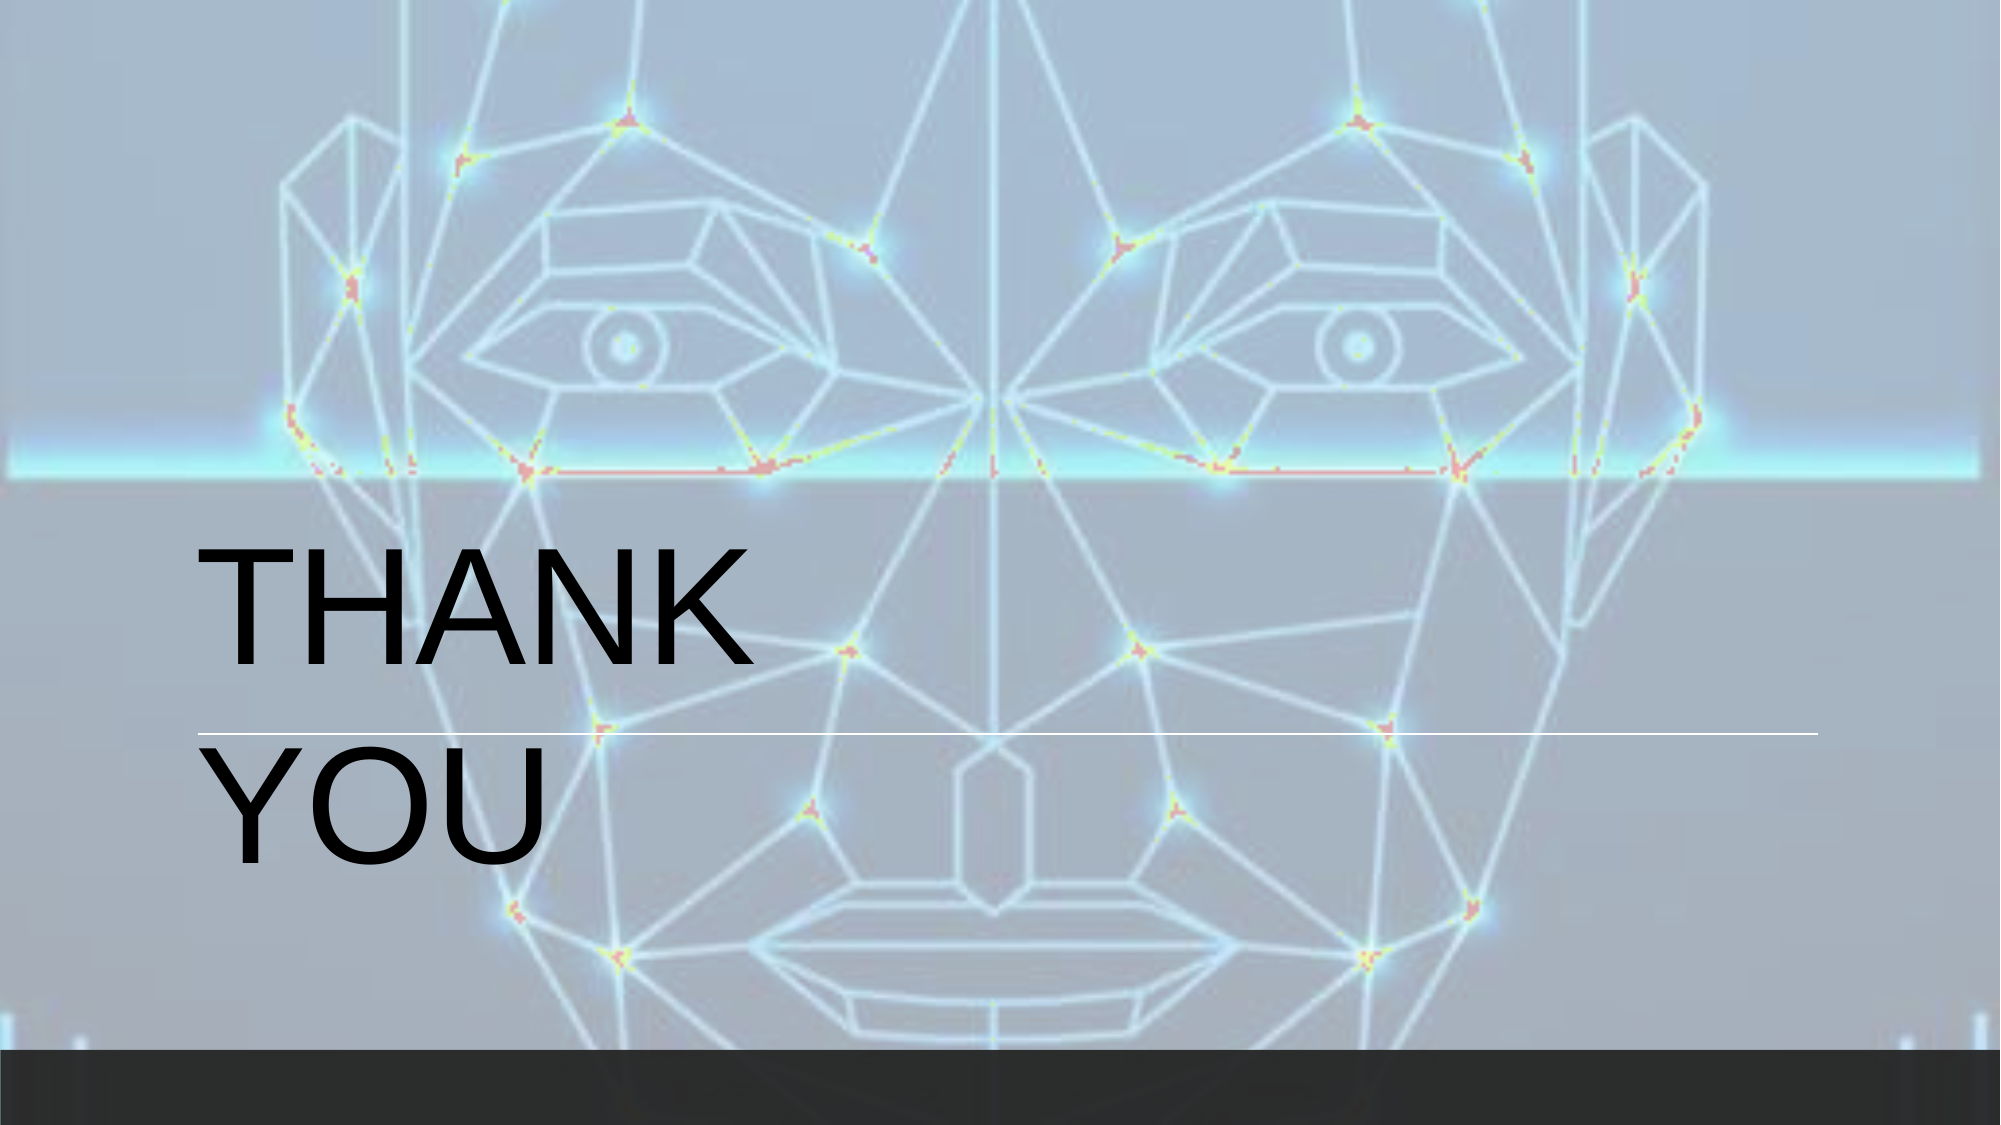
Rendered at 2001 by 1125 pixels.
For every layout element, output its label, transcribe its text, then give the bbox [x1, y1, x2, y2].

picture [0, 0, 2000, 732]
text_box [0, 732, 2000, 1125]
title THANK YOU [192, 495, 1159, 730]
